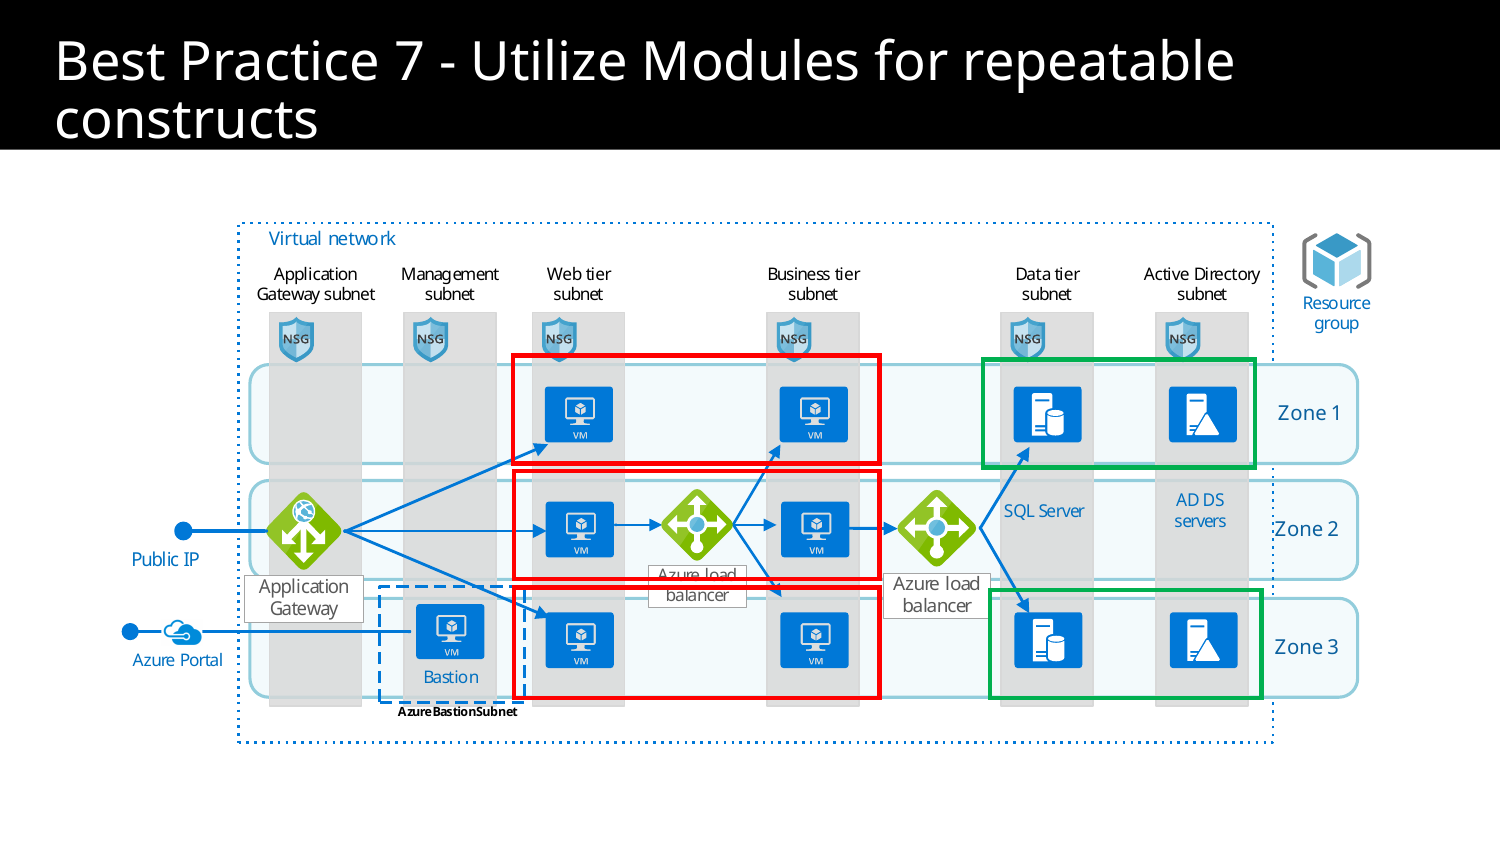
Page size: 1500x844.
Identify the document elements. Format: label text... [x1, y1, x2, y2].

title Best Practice 7 - Utilize Modules for repeatable constructs [39, 36, 1470, 148]
picture [118, 216, 1361, 746]
picture [1290, 229, 1385, 345]
